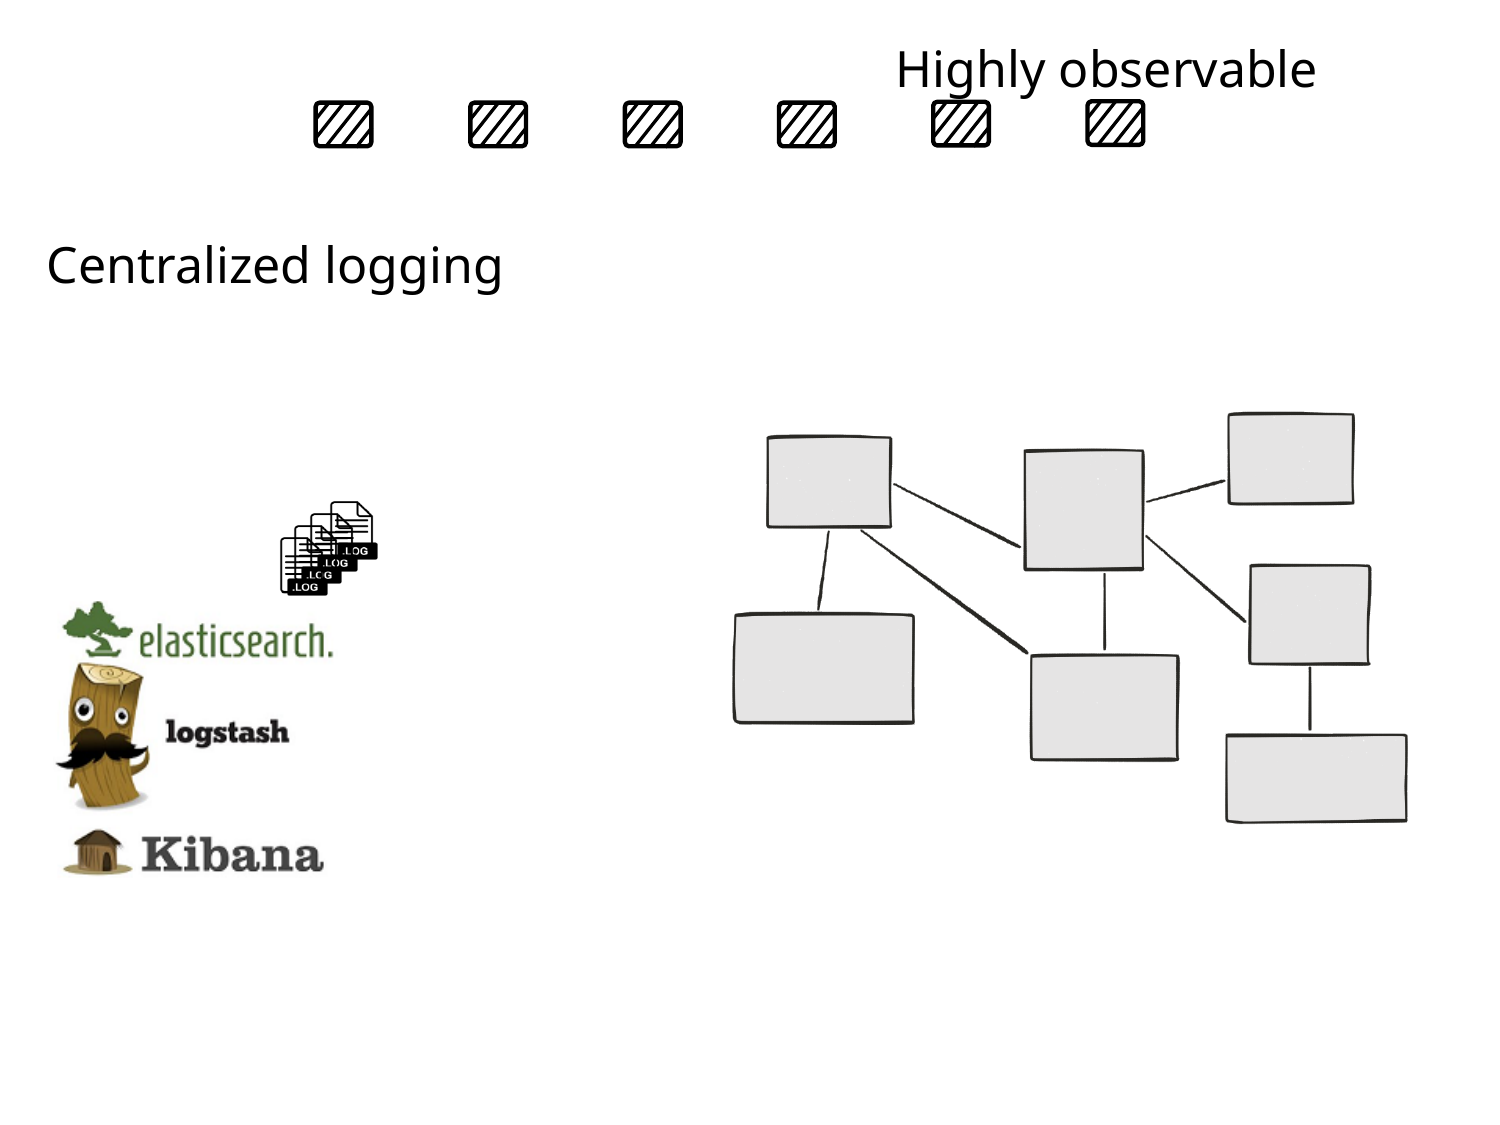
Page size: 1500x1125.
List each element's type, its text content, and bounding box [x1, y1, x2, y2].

text_box Centralized logging [32, 225, 520, 301]
picture [702, 391, 1429, 830]
text_box Highly observable [881, 29, 1334, 105]
picture [1084, 97, 1146, 148]
picture [312, 99, 374, 149]
picture [776, 99, 838, 149]
picture [621, 99, 684, 149]
picture [930, 98, 992, 149]
picture [53, 478, 398, 881]
picture [467, 99, 529, 149]
